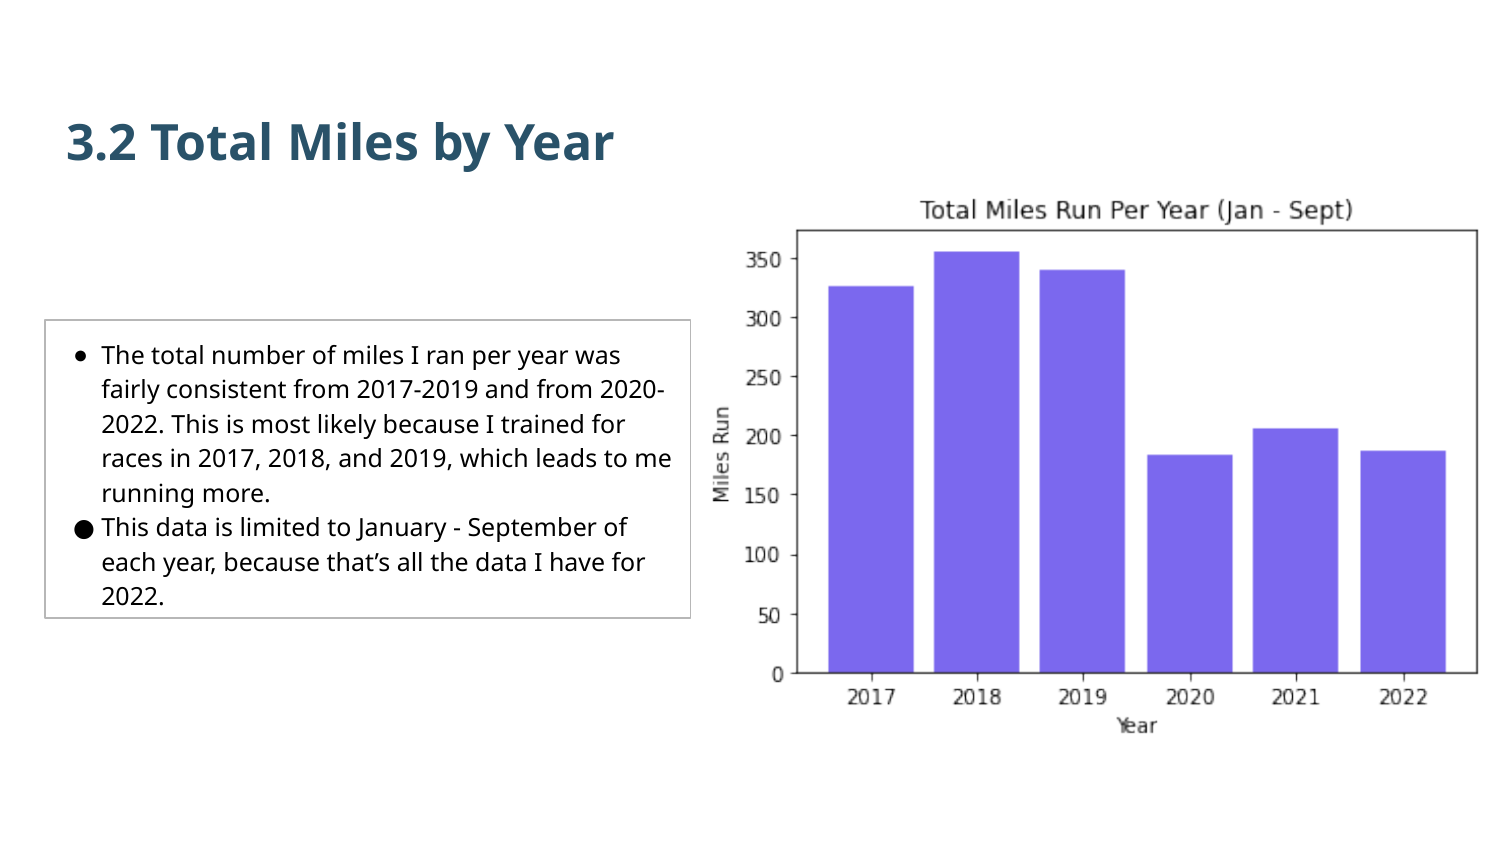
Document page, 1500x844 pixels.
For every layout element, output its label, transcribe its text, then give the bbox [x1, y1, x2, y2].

text_box The total number of miles I ran per year was fairly consistent from 2017-2019 and from 2020-2022. This is most likely because I trained for races in 2017, 2018, and 2019, which leads to me running more. This data is limited to January - September of each year, because that’s all the data I have for 2022. [44, 320, 691, 619]
picture [701, 185, 1491, 750]
text_box 3.2 Total Miles by Year [51, 48, 1449, 186]
